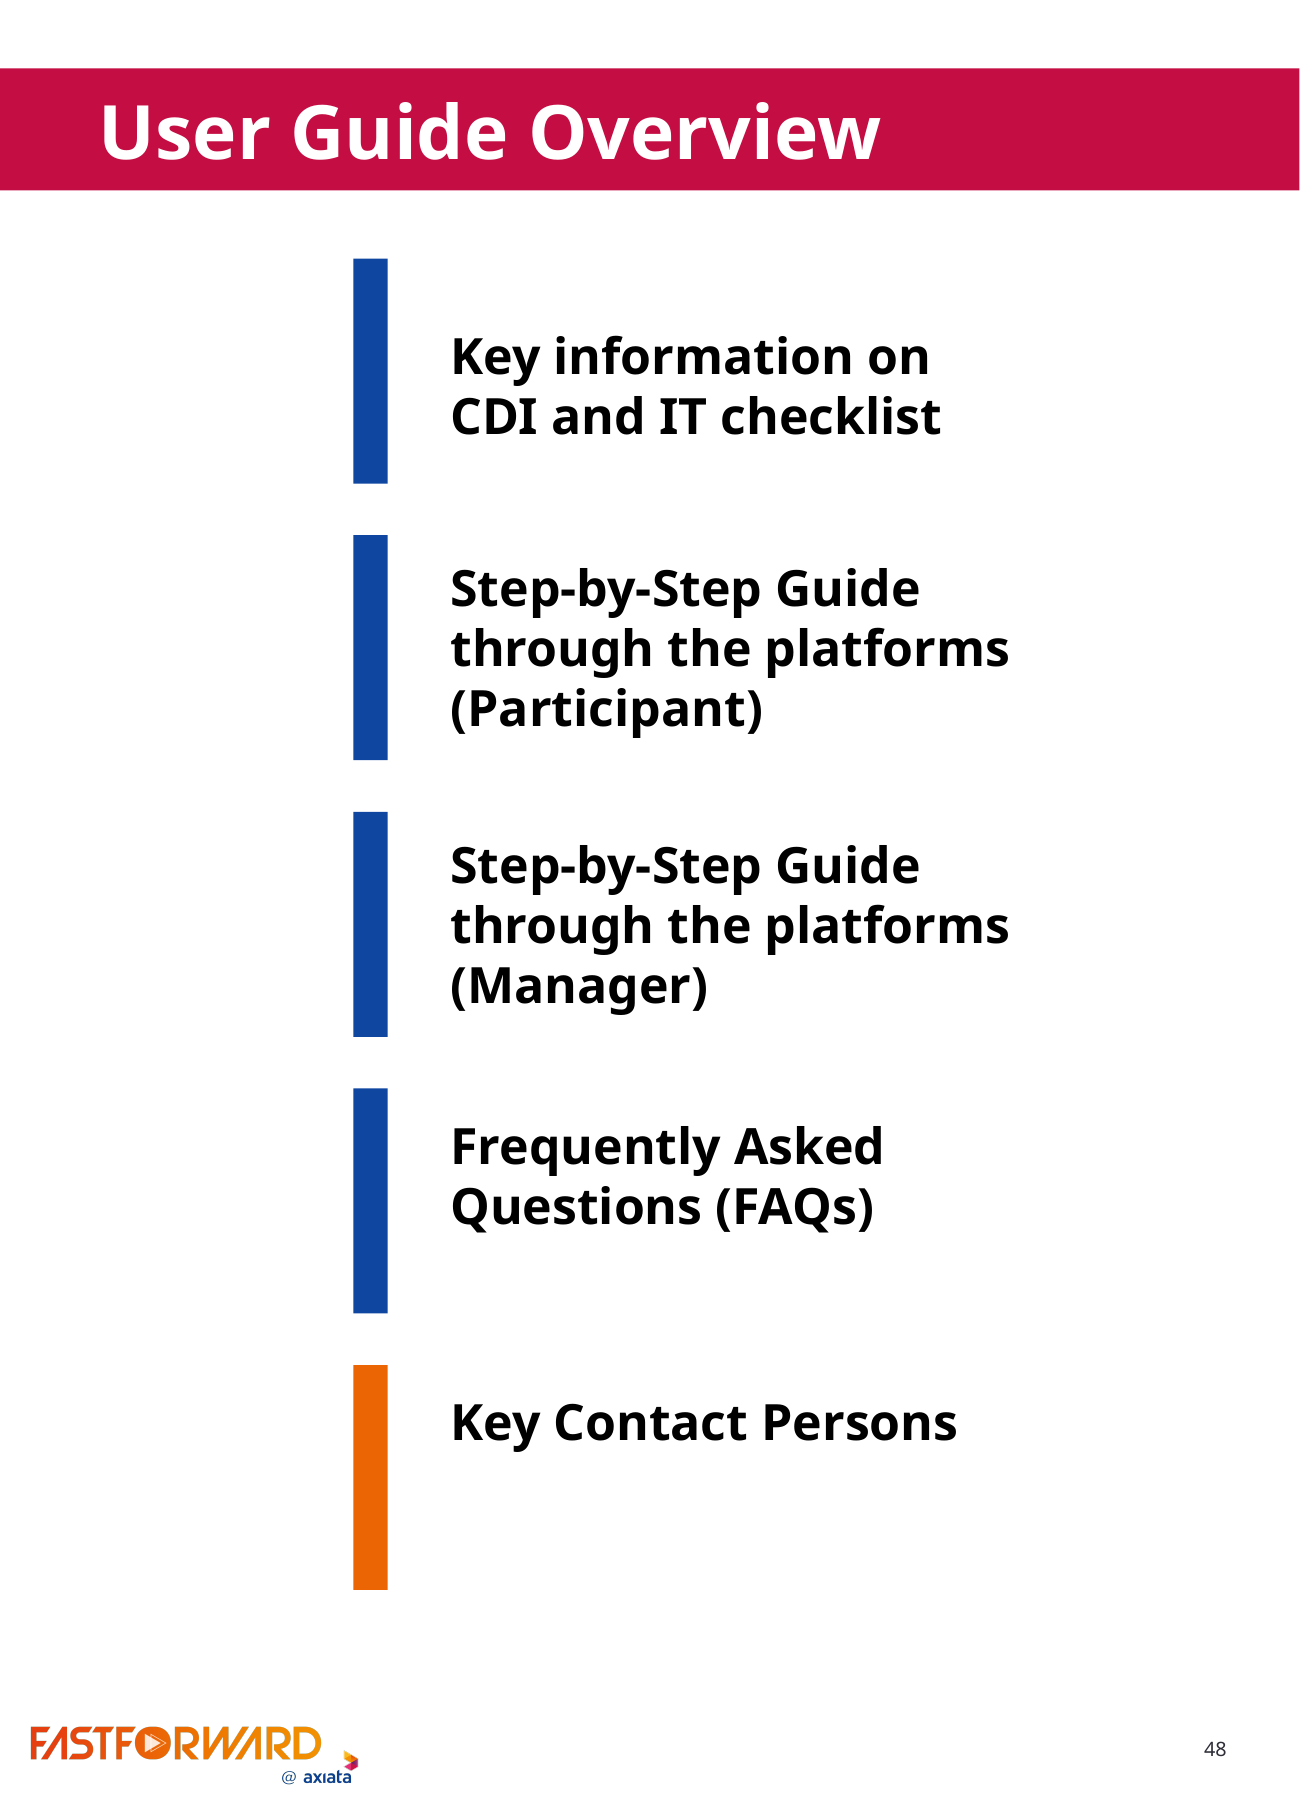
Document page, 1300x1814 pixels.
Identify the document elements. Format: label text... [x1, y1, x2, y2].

picture [30, 1715, 359, 1796]
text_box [353, 811, 1091, 1037]
text_box User Guide Overview [0, 67, 1300, 191]
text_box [353, 535, 1091, 761]
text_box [353, 1088, 1091, 1314]
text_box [353, 1364, 1091, 1590]
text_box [353, 258, 1025, 484]
